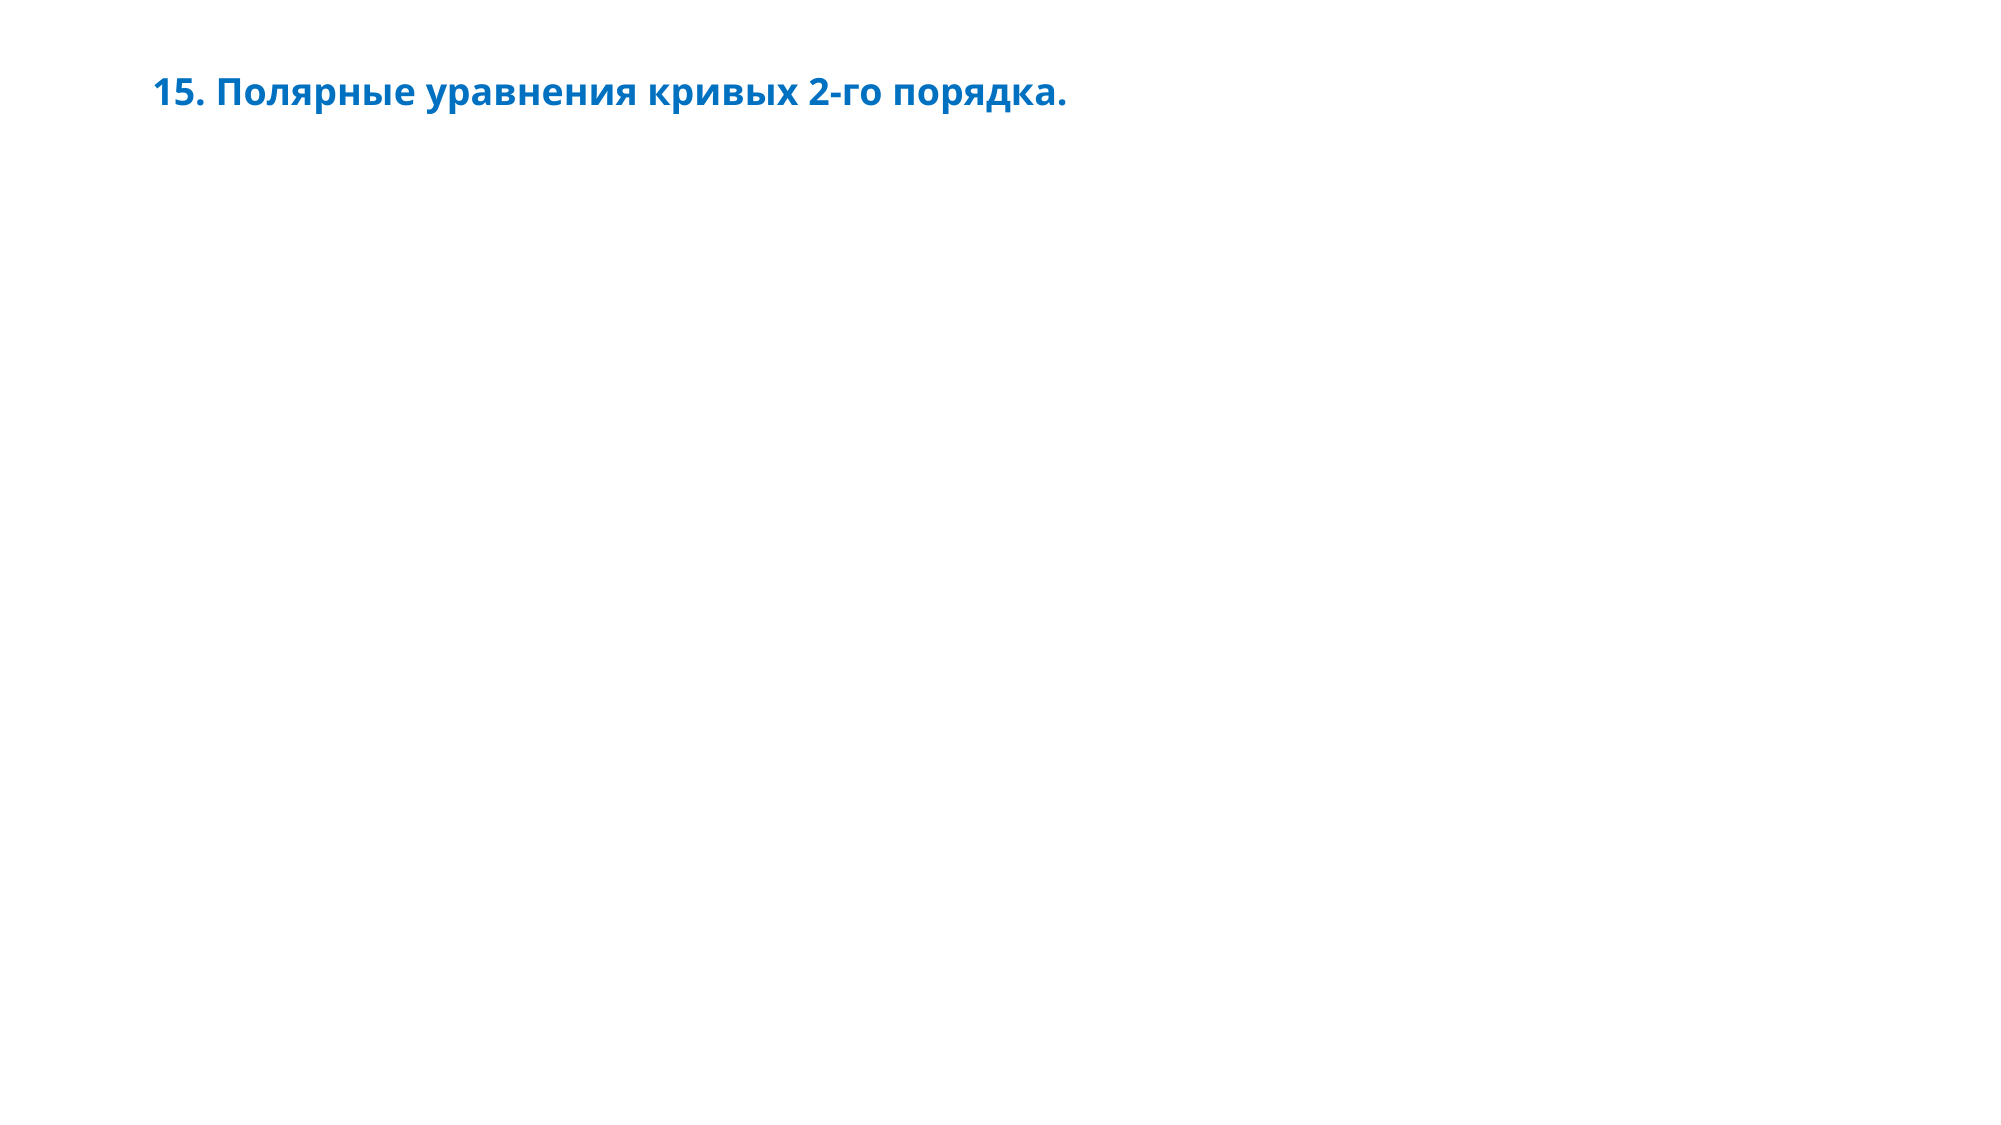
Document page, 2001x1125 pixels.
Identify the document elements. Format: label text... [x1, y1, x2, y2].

title 15. Полярные уравнения кривых 2-го порядка. [137, 65, 1863, 141]
